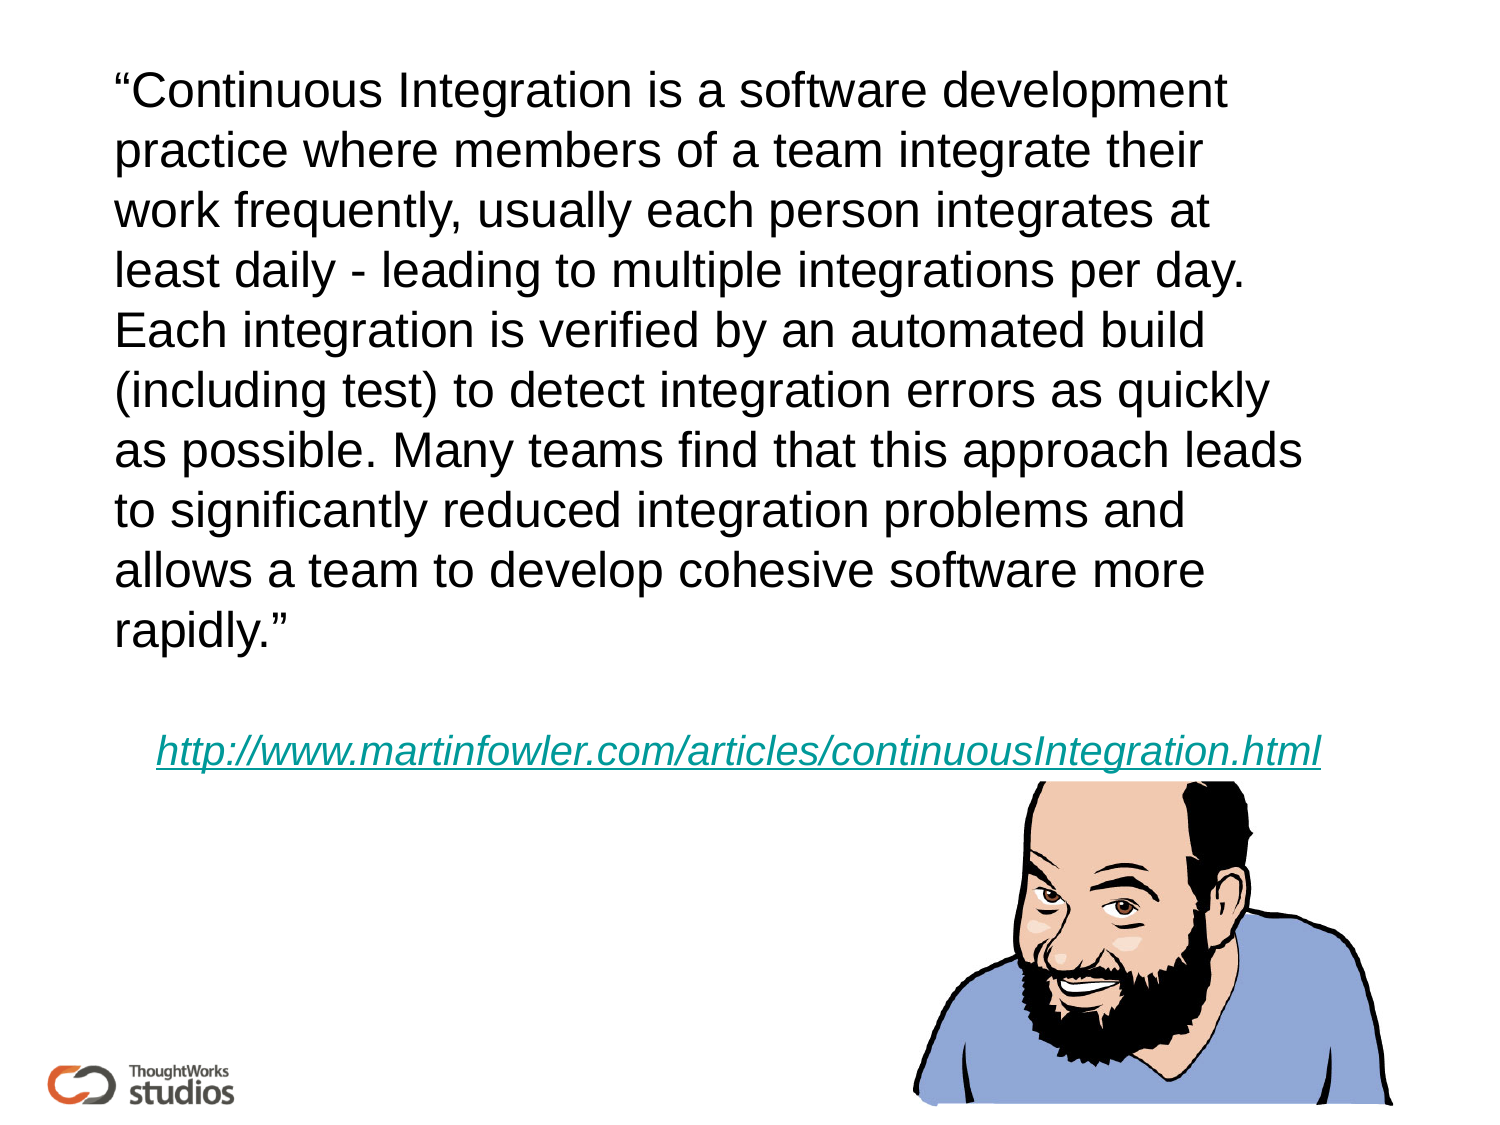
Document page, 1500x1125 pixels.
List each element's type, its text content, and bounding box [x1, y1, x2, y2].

picture [912, 726, 1394, 1108]
picture [46, 1063, 235, 1105]
text_box “Continuous Integration is a software development practice where members of a team integrate their work frequently, usually each person integrates at least daily - leading to multiple integrations per day. Each integration is verified by an automated build (including test) to detect integration errors as quickly as possible. Many teams find that this approach leads to significantly reduced integration problems and allows a team to develop cohesive software more rapidly.” http://www.martinfowler.com/articles/continuousIntegration.html [99, 49, 1336, 782]
